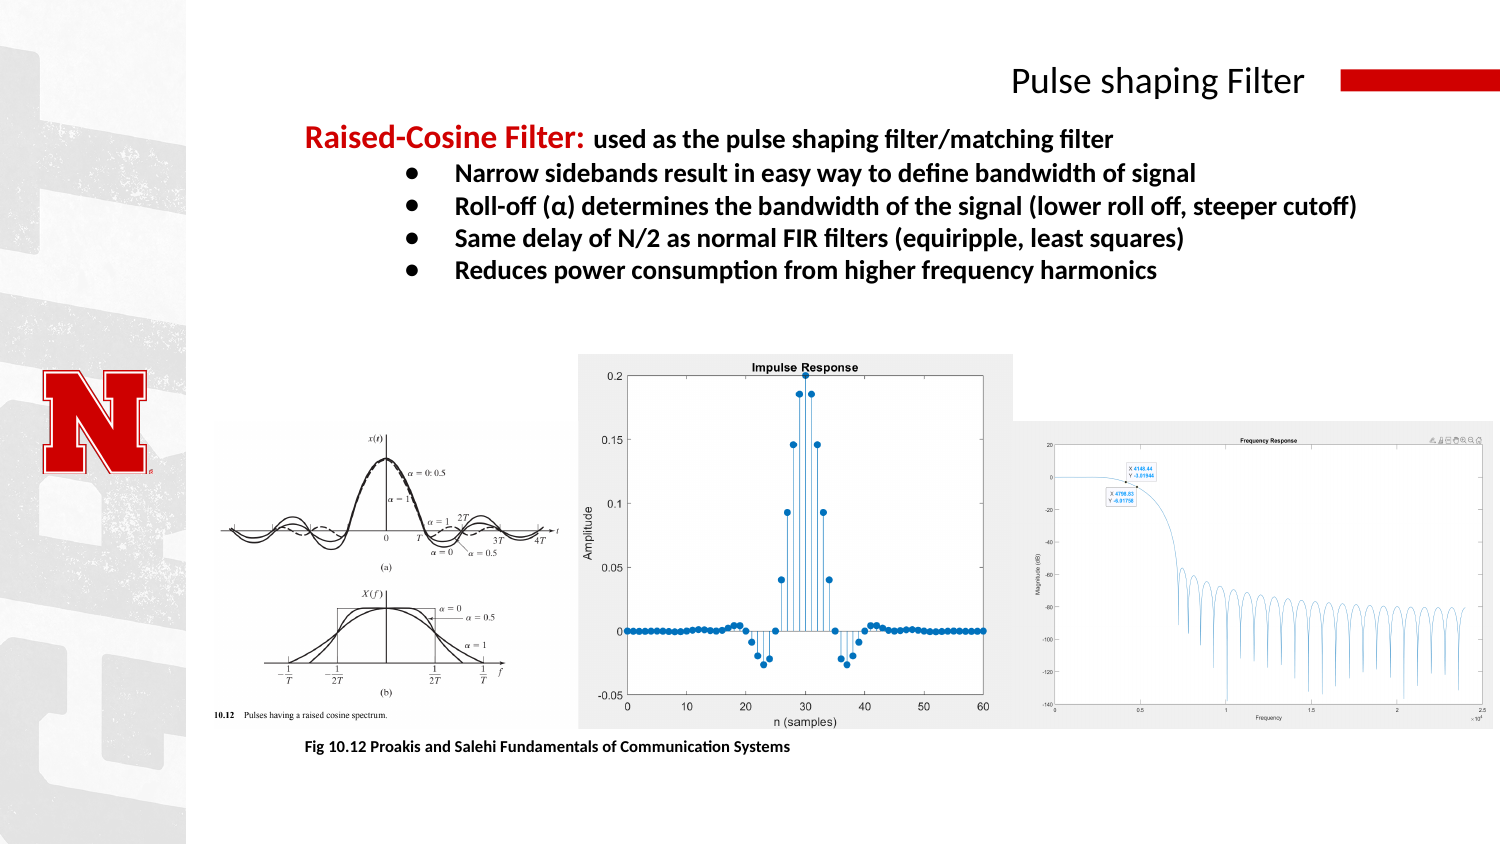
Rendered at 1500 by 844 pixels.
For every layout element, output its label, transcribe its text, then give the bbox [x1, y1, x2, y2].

picture [0, 0, 186, 844]
title Pulse shaping Filter [201, 56, 1306, 101]
list Raised-Cosine Filter: used as the pulse shaping filter/matching filter Narrow sidebands result in easy way to define bandwidth of signal Roll-off (α) determines the bandwidth of the signal (lower roll off, steeper cutoff) Same delay of N/2 as normal FIR filters (equiripple, least squares) Reduces power consumption from higher frequency harmonics Fig 10.12 Proakis and Salehi Fundamentals of Communication Systems [304, 121, 1397, 420]
picture [213, 353, 1494, 729]
